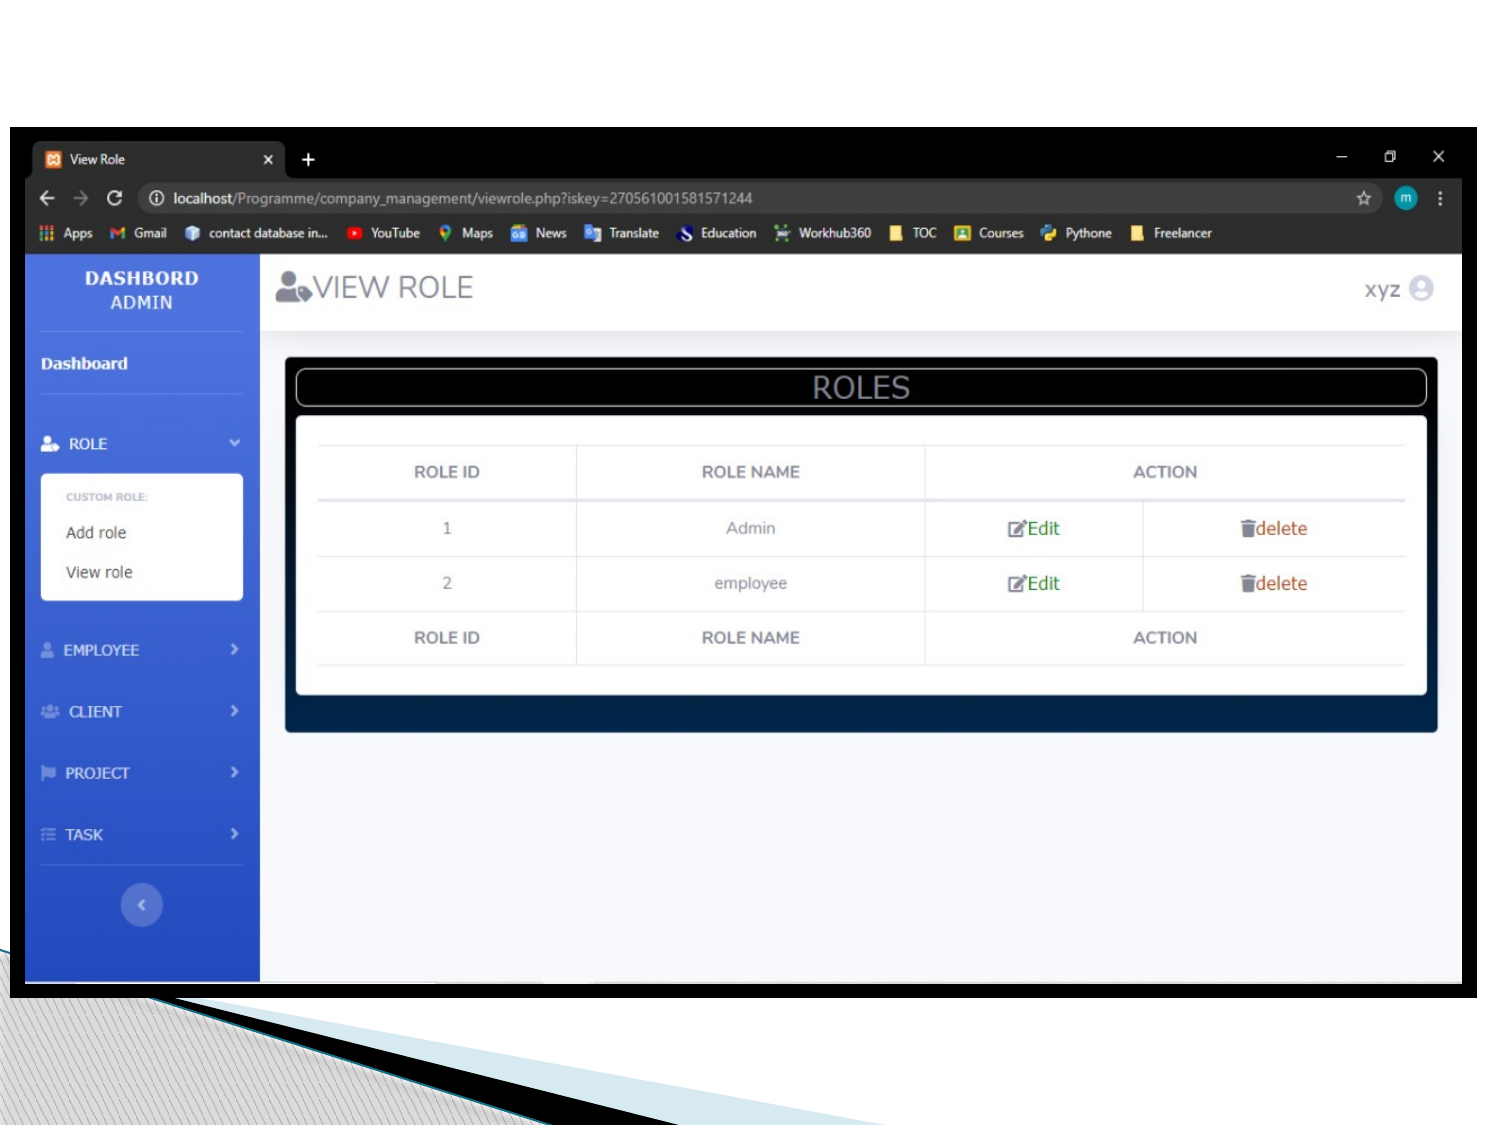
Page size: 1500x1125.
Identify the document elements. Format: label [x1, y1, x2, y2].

picture [24, 140, 1463, 984]
